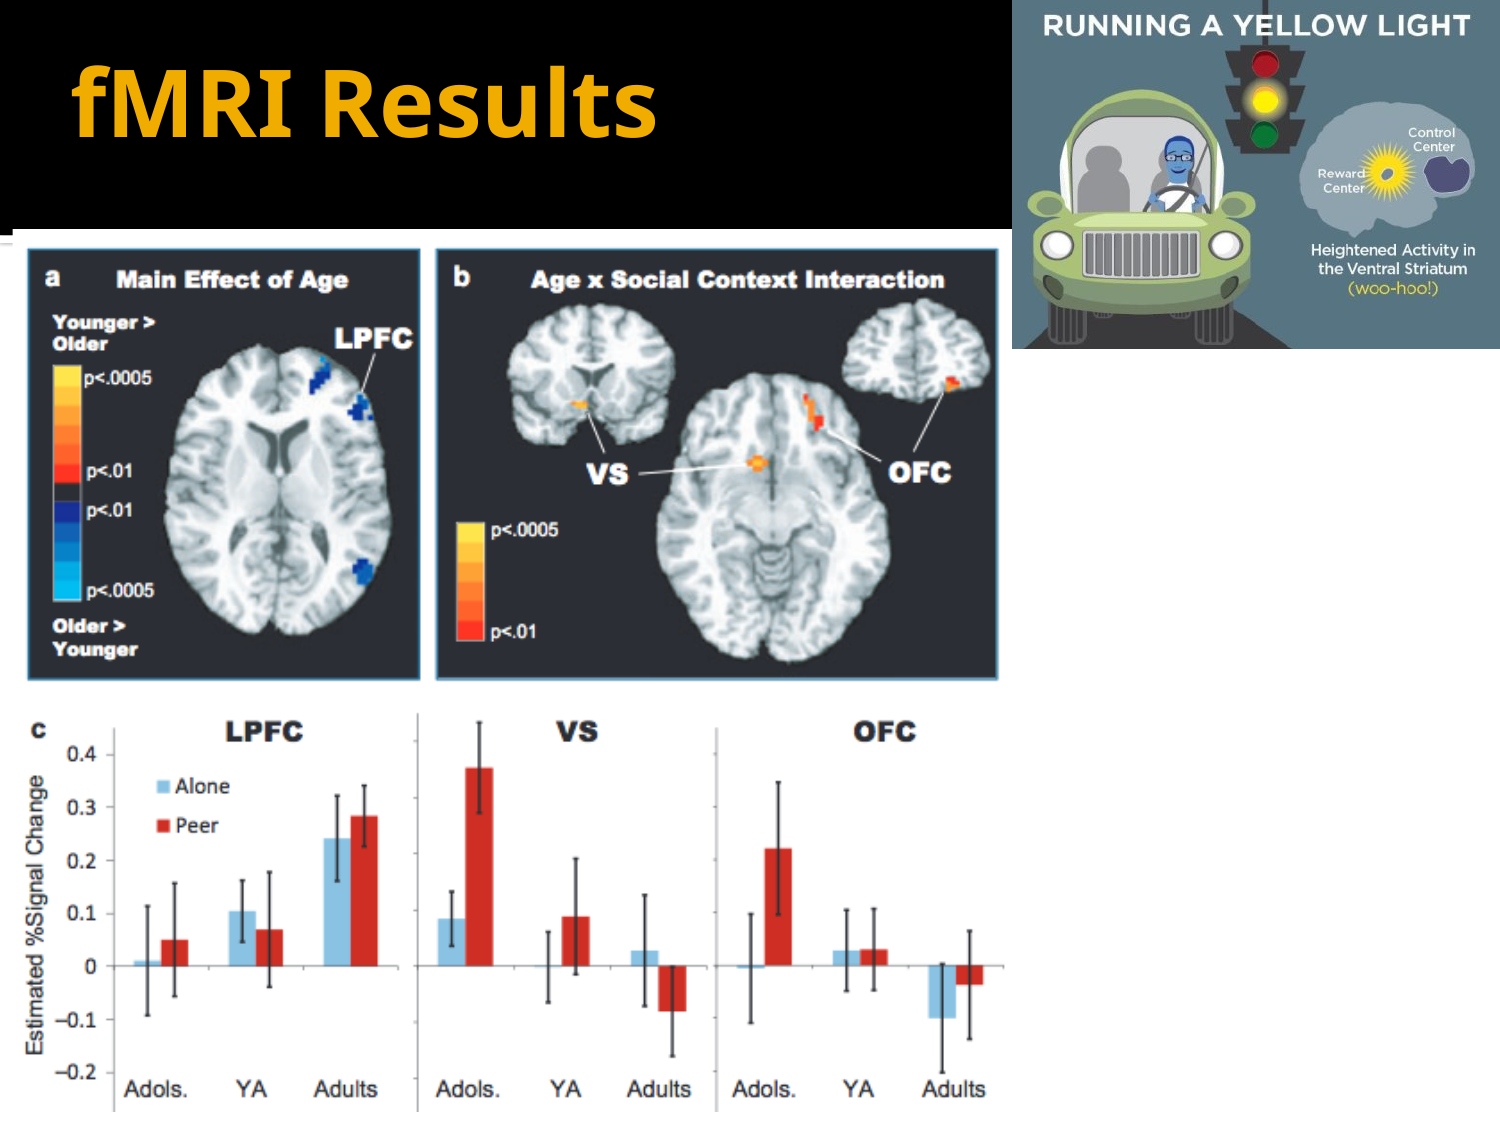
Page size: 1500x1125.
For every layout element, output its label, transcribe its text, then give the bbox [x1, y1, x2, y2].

title fMRI Results [55, 12, 1006, 188]
picture [1012, 0, 1500, 349]
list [12, 229, 1013, 1112]
